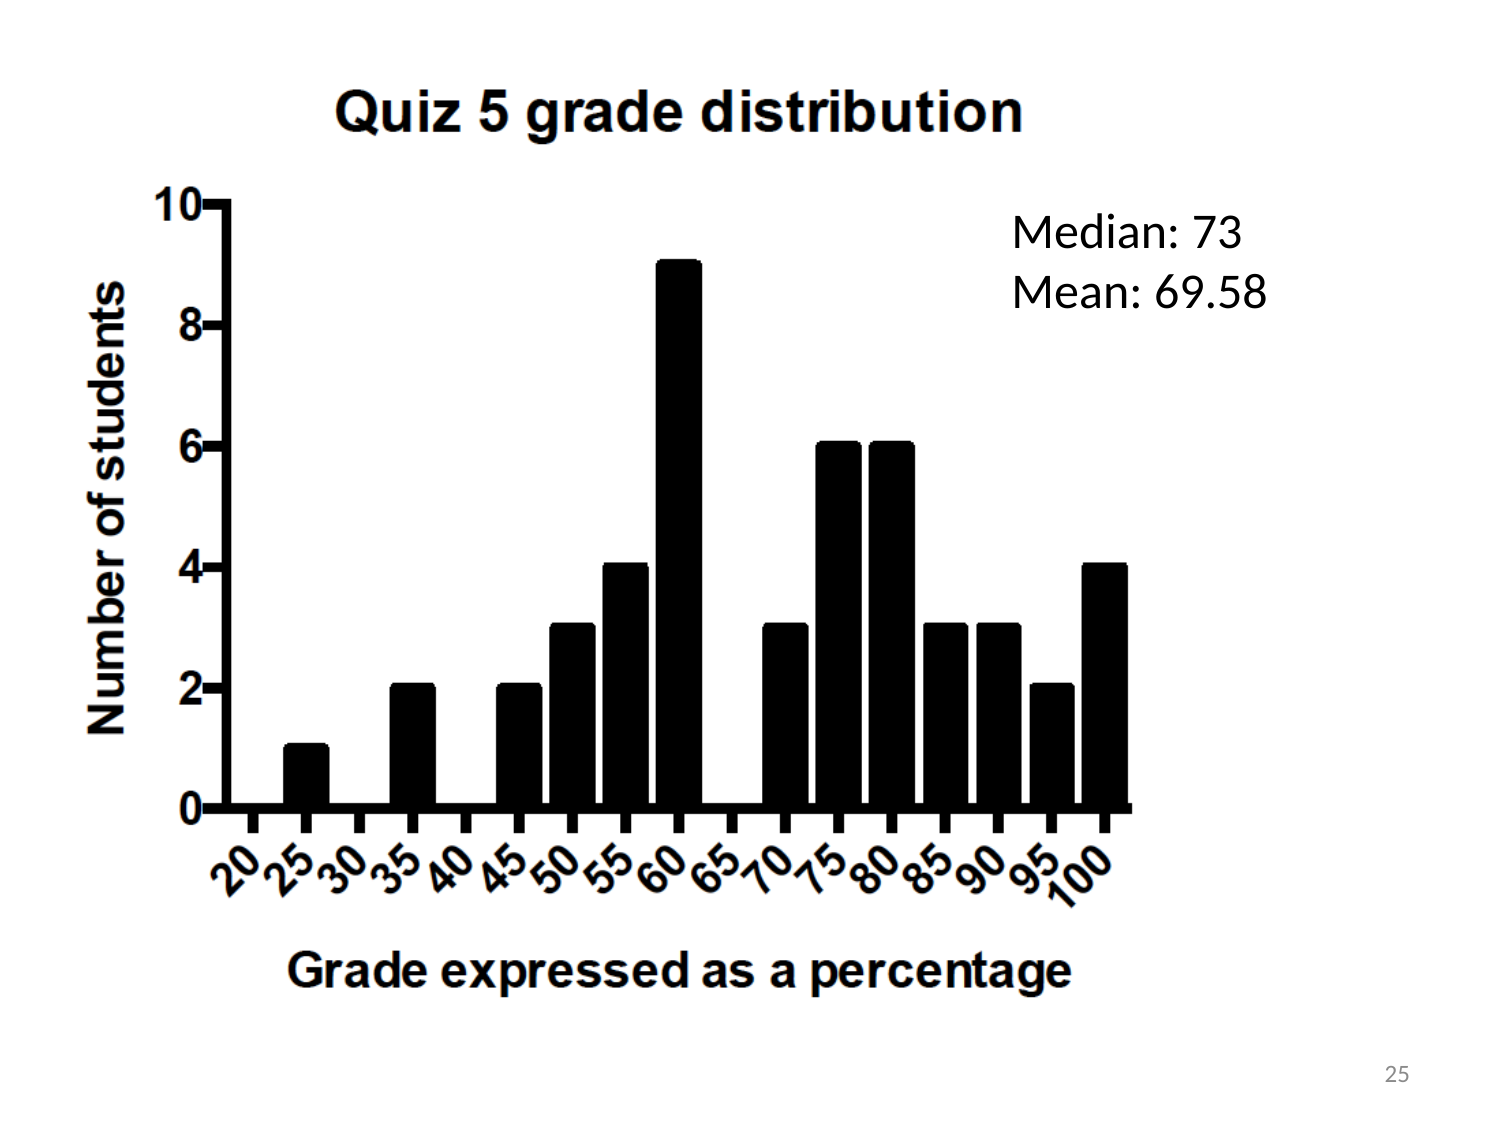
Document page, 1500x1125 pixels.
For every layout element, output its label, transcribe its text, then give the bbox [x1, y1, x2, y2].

slide_number 25 [1074, 1042, 1425, 1103]
text_box Median: 73 Mean: 69.58 [1154, 191, 1382, 327]
picture [68, 76, 1151, 1011]
